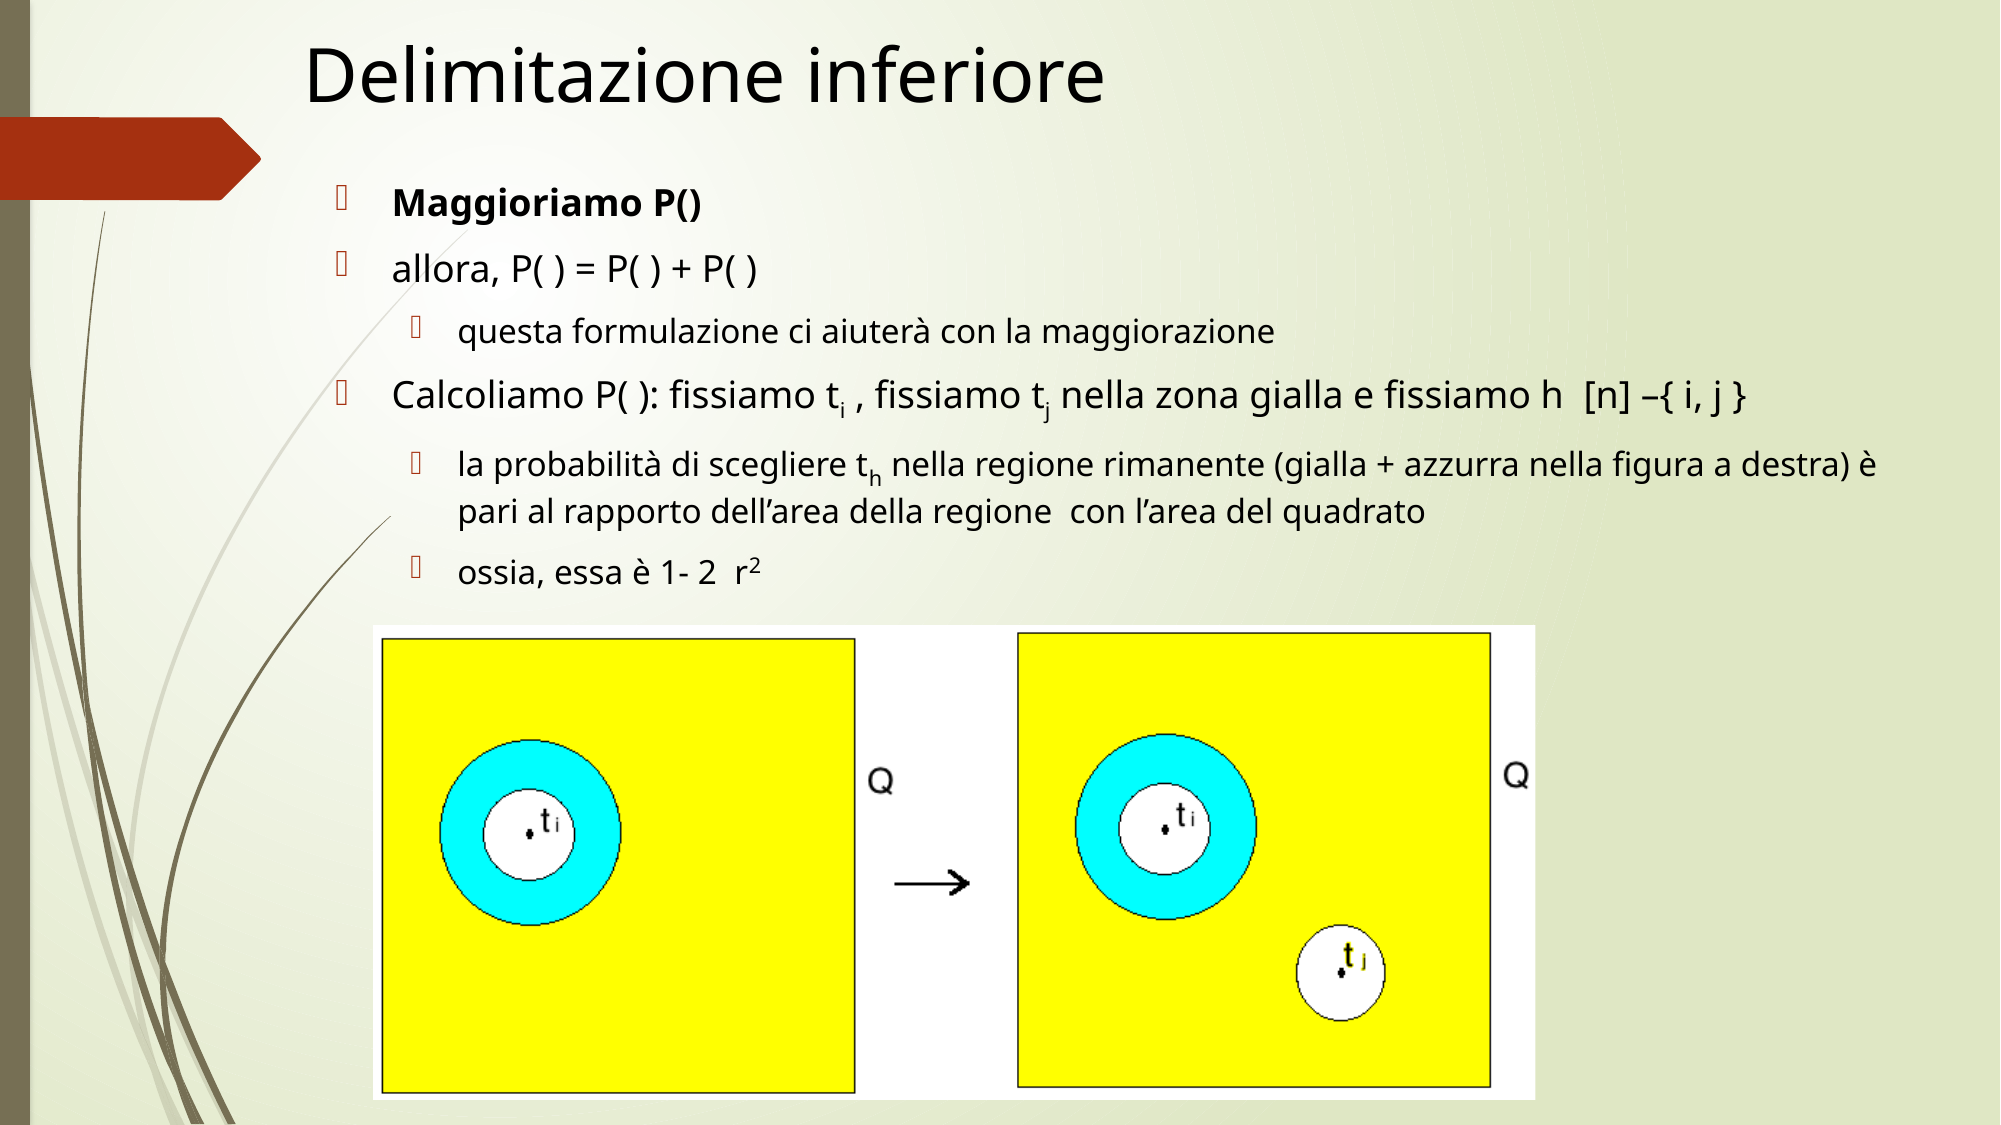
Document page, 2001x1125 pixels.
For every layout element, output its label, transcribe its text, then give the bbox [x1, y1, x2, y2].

picture [372, 625, 1536, 1100]
title Delimitazione inferiore [288, 19, 1751, 172]
